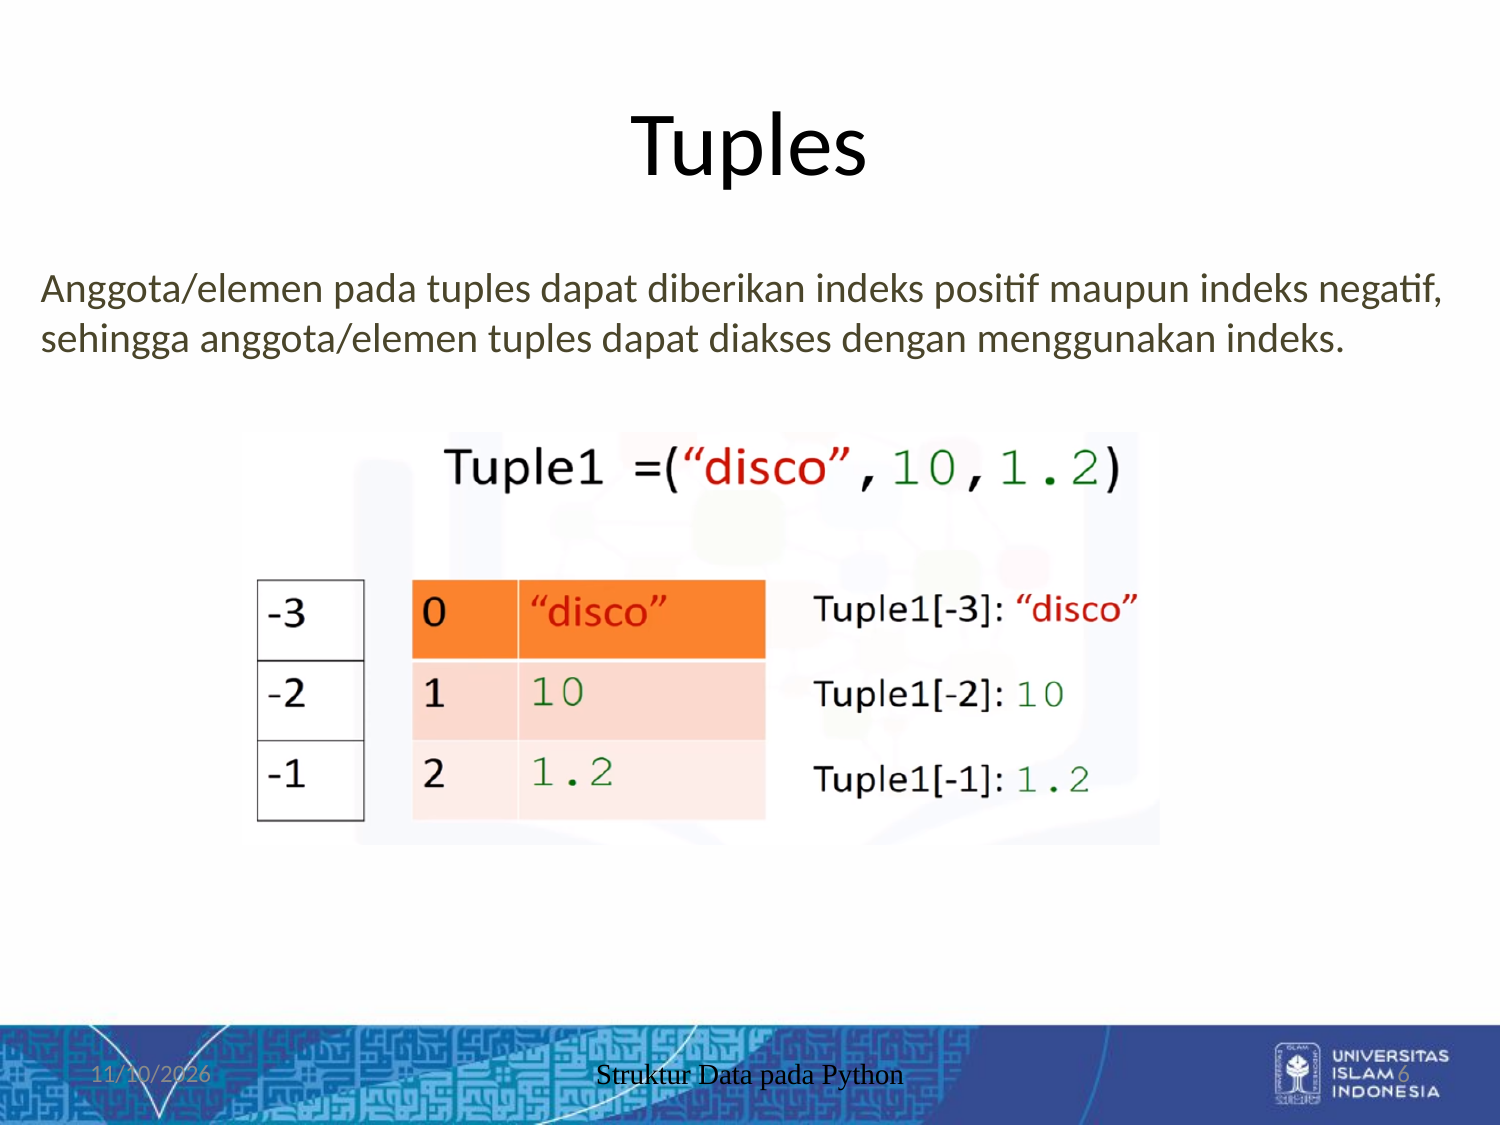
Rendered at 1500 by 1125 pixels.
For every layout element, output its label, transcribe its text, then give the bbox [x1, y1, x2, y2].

text_box Anggota/elemen pada tuples dapat diberikan indeks positif maupun indeks negatif, sehingga anggota/elemen tuples dapat diakses dengan menggunakan indeks. [25, 241, 1472, 381]
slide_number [75, 1042, 425, 1103]
footer Struktur Data pada Python [512, 1042, 988, 1103]
picture [0, 0, 1500, 1125]
slide_number 6 [1074, 1042, 1425, 1103]
title Tuples [75, 45, 1425, 233]
